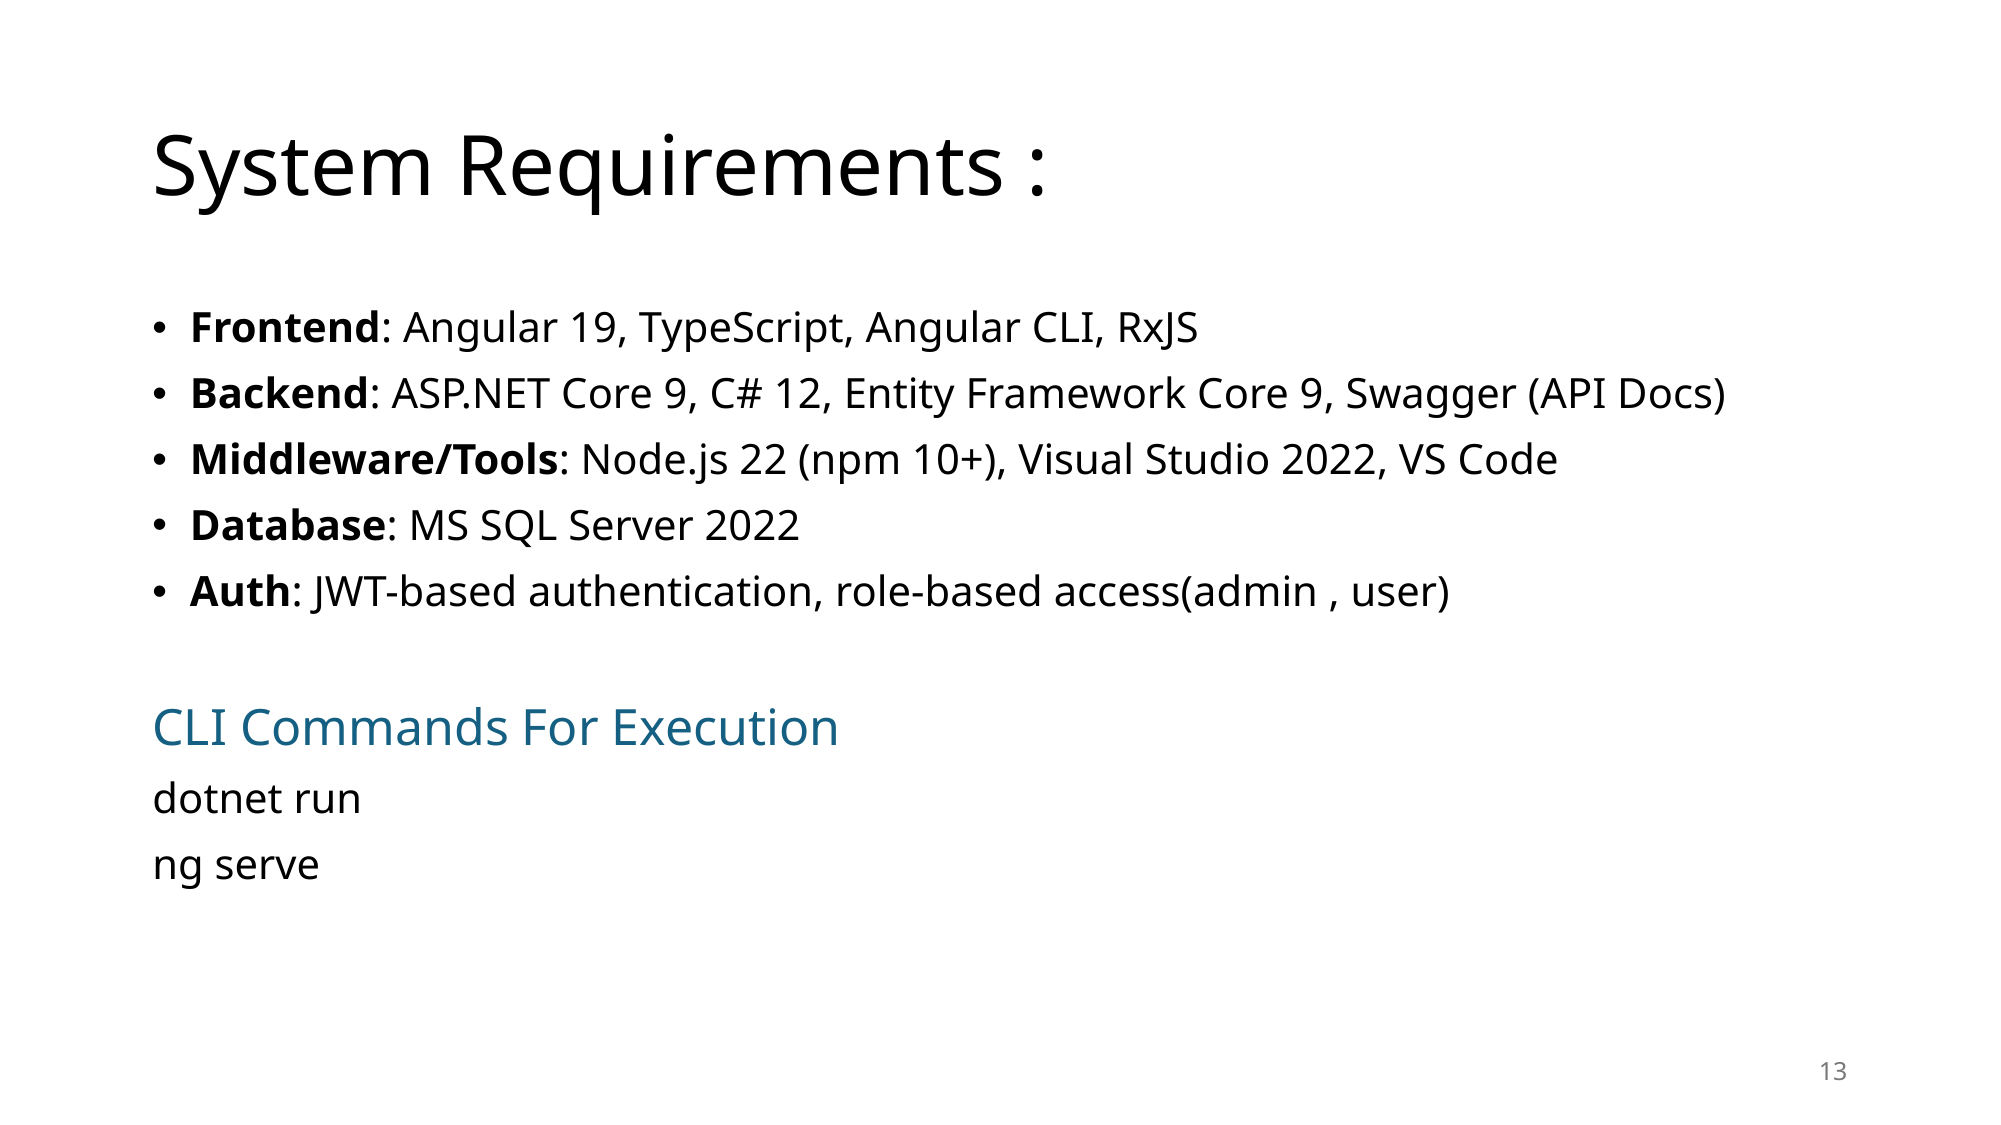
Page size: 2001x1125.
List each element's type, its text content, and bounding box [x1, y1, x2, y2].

list Frontend: Angular 19, TypeScript, Angular CLI, RxJS Backend: ASP.NET Core 9, C# 12, Entity Framework Core 9, Swagger (API Docs) Middleware/Tools: Node.js 22 (npm 10+), Visual Studio 2022, VS Code Database: MS SQL Server 2022 Auth: JWT-based authentication, role-based access(admin , user) CLI Commands For Execution dotnet run ng serve [137, 299, 1863, 1014]
slide_number 13 [1412, 1042, 1863, 1103]
title System Requirements : [137, 59, 1863, 278]
